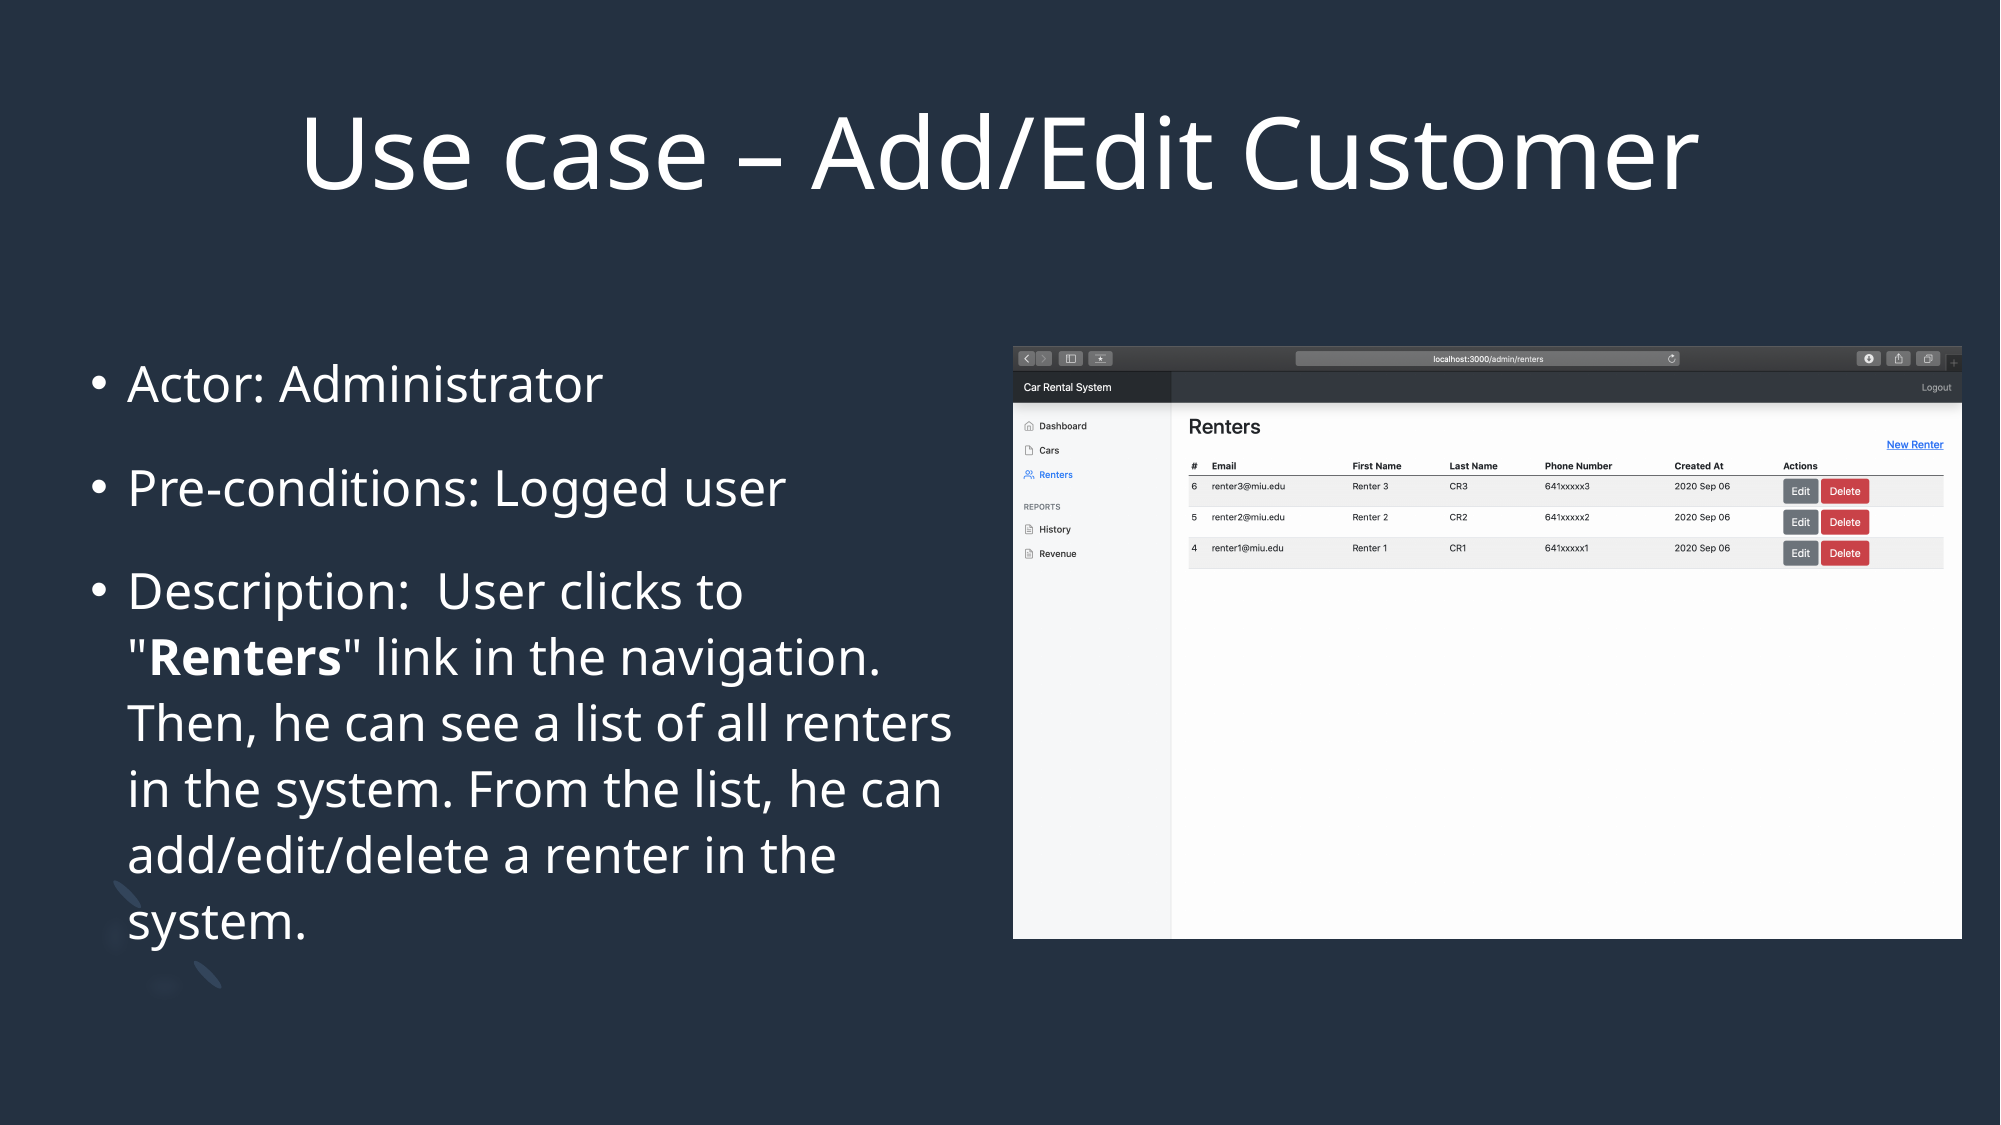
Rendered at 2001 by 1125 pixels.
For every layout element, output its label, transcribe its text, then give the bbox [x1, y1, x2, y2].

title Use case – Add/Edit Customer [90, 90, 1910, 309]
list Actor: Administrator Pre-conditions: Logged user Description: User clicks to "Renters" link in the navigation. Then, he can see a list of all renters in the system. From the list, he can add/edit/delete a renter in the system. [90, 346, 993, 1000]
picture [1013, 346, 1962, 939]
